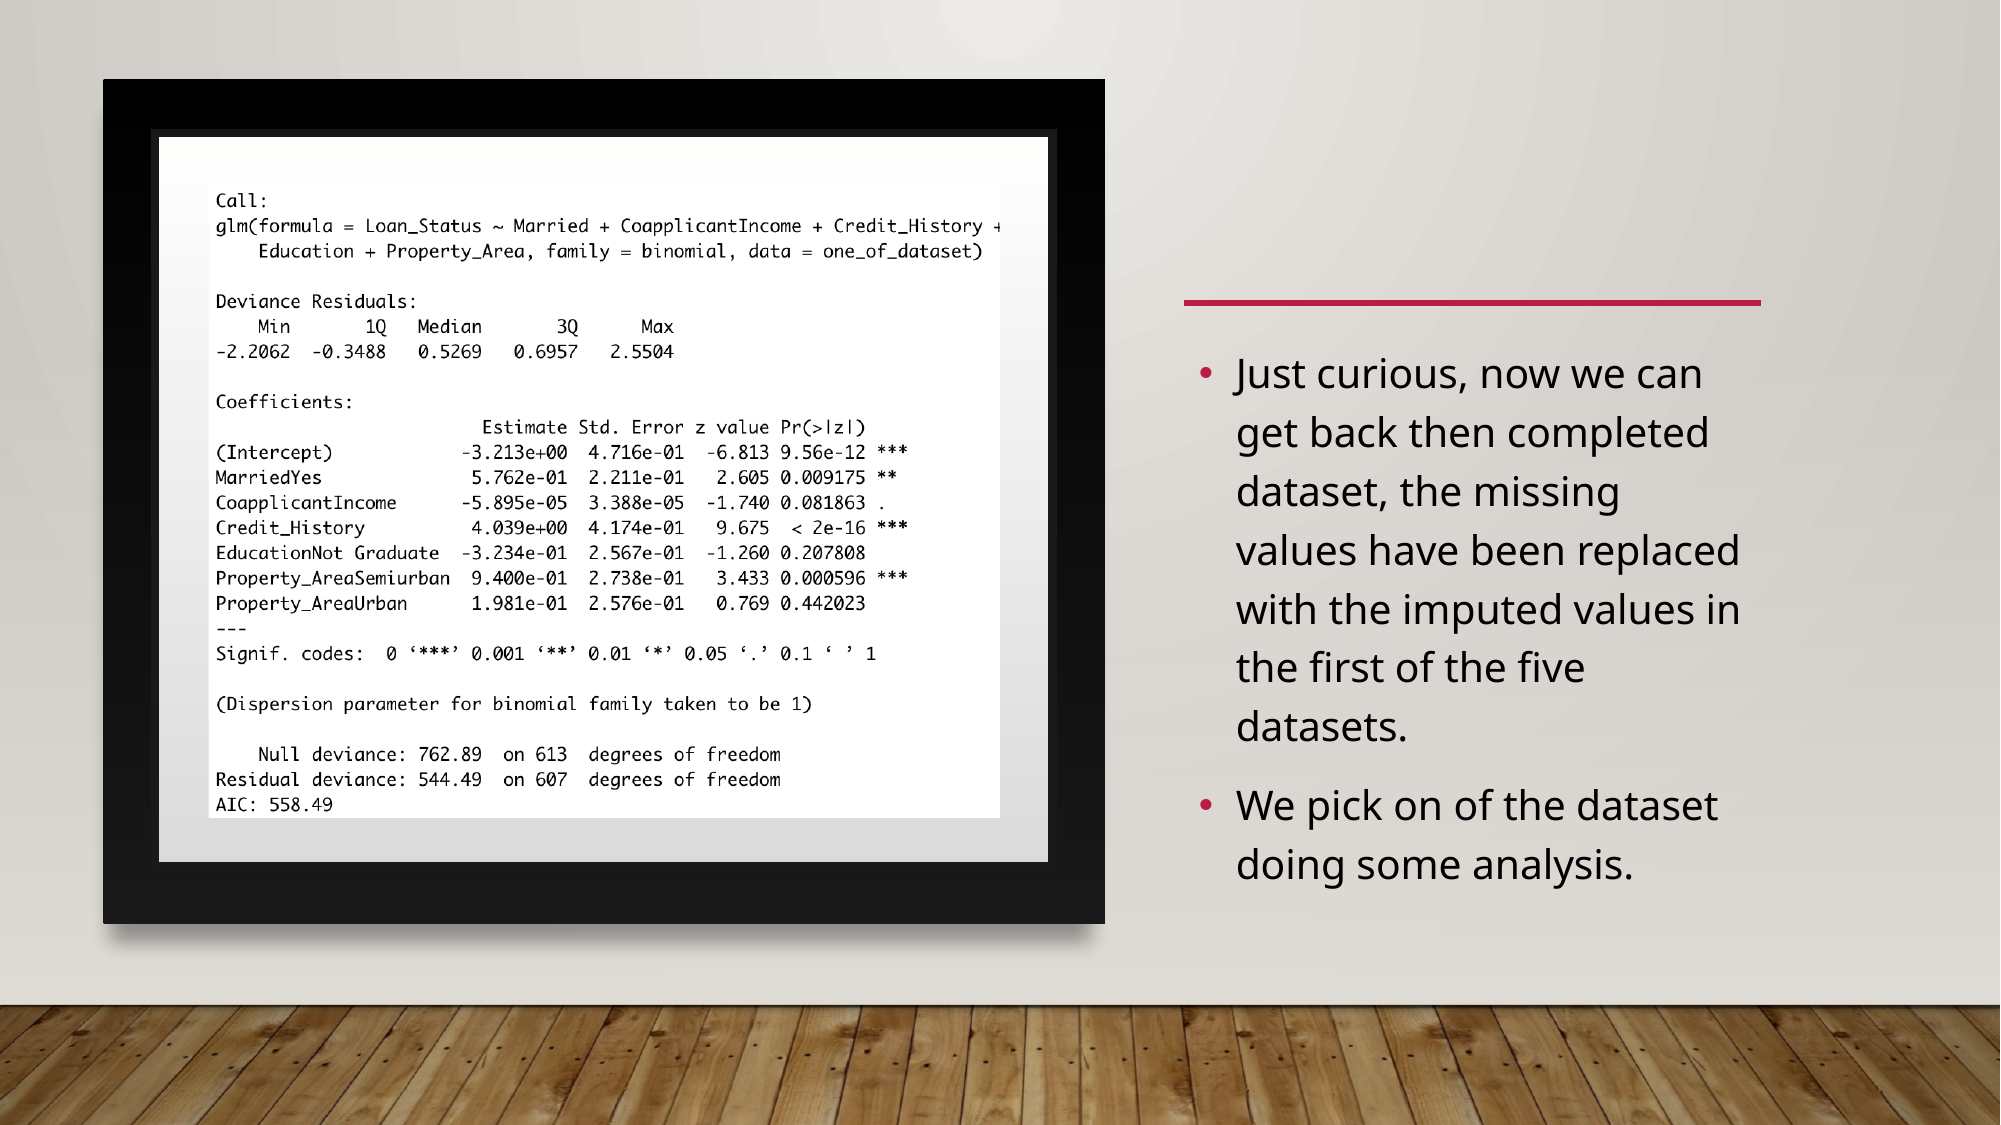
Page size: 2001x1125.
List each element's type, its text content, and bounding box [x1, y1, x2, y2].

text_box [0, 0, 2000, 330]
picture [0, 1006, 2000, 1125]
text_box [0, 330, 2000, 1004]
list Just curious, now we can get back then completed dataset, the missing values have been replaced with the imputed values in the first of the five datasets. We pick on of the dataset doing some analysis. [1184, 330, 1762, 897]
picture [208, 182, 1001, 818]
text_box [103, 78, 1106, 924]
